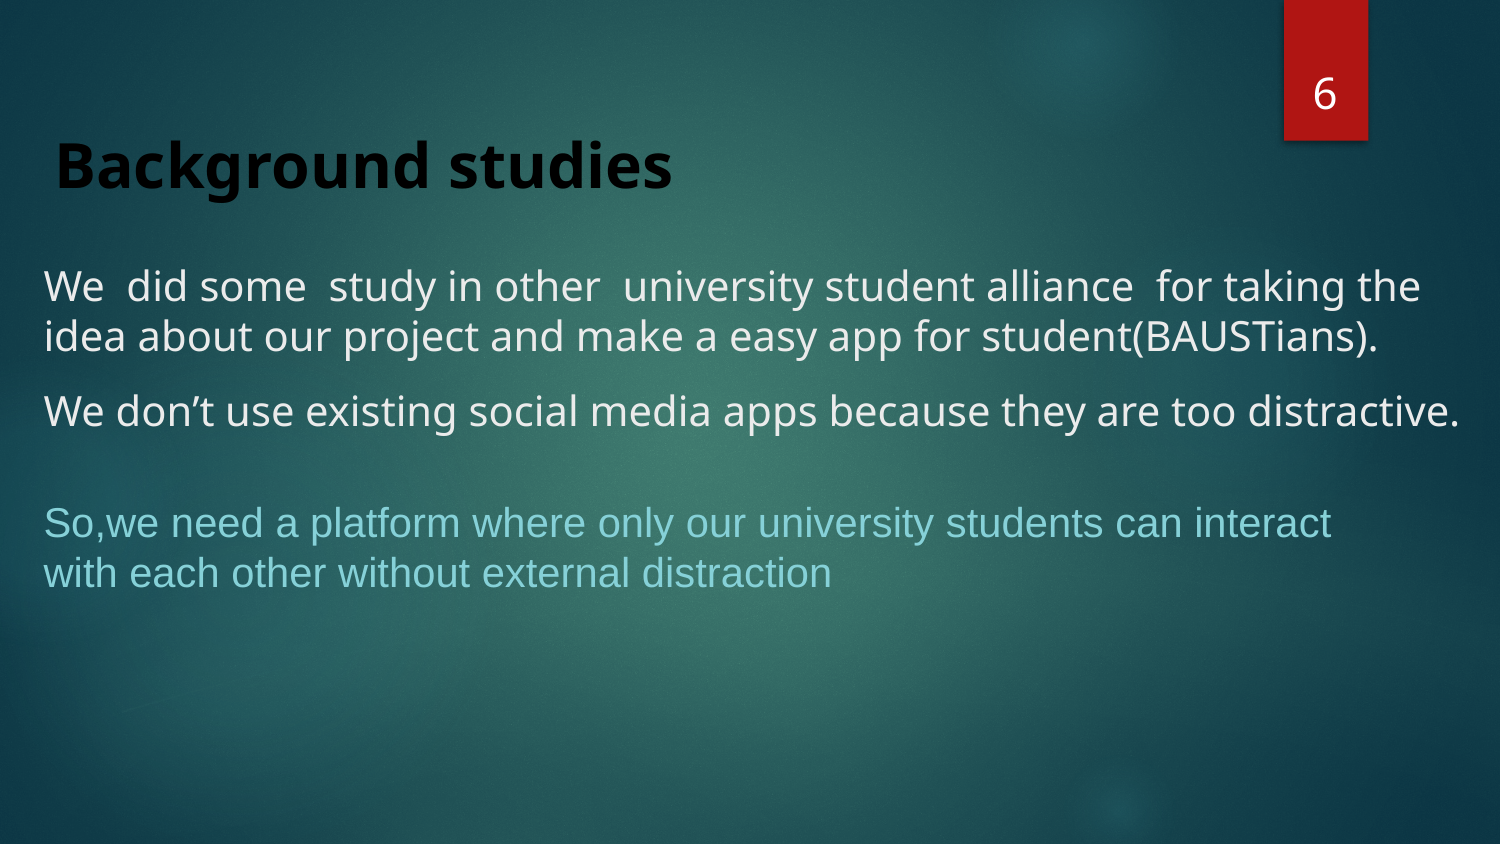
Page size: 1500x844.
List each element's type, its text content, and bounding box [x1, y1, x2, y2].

picture [0, 0, 1500, 844]
slide_number ‹#› [1273, 36, 1377, 131]
text_box Background studies [39, 110, 1019, 216]
text_box We did some study in other university student alliance for taking the idea about our project and make a easy app for student(BAUSTians). We don’t use existing social media apps because they are too distractive. [28, 244, 1486, 450]
text_box So,we need a platform where only our university students can interact with each other without external distraction [28, 480, 1413, 611]
